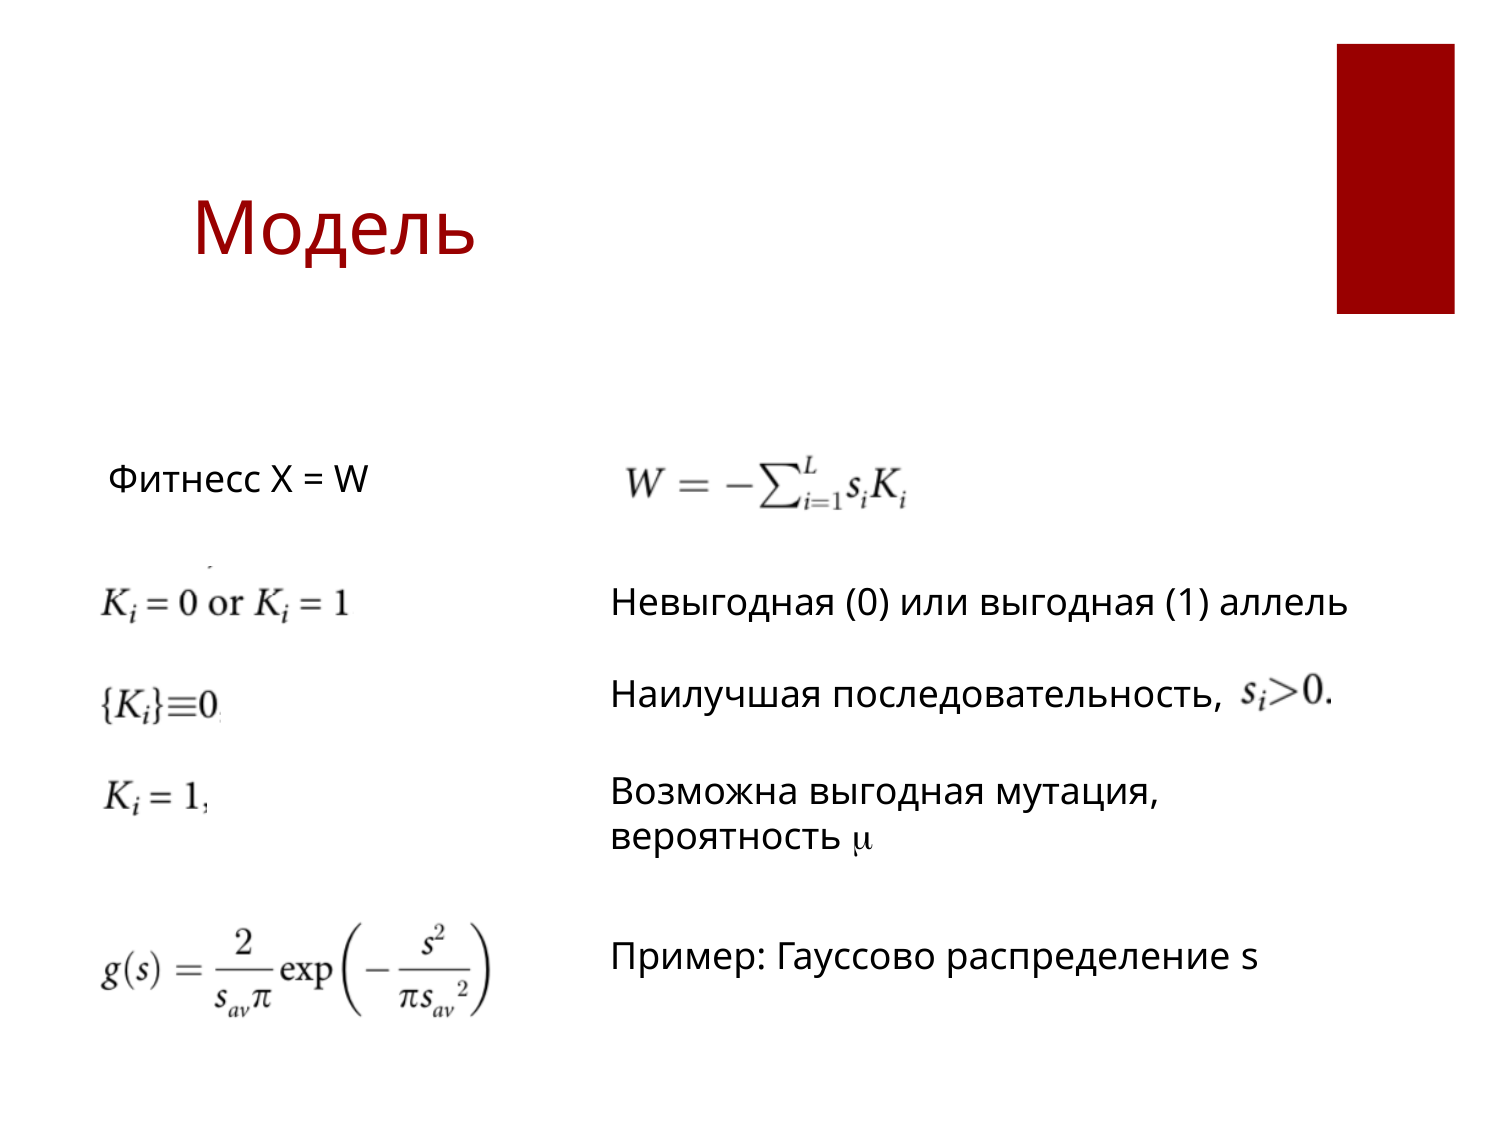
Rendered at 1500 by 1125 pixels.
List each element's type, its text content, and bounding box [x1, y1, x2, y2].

text_box Фитнесс X = W [93, 447, 394, 508]
picture [95, 756, 207, 821]
picture [1235, 658, 1332, 723]
text_box Наилучшая последовательность, [595, 662, 1235, 723]
picture [95, 566, 355, 631]
picture [95, 674, 221, 728]
text_box Возможна выгодная мутация, вероятность m [595, 759, 1259, 865]
title Модель [176, 89, 1392, 278]
text_box Невыгодная (0) или выгодная (1) аллель [595, 570, 1365, 631]
text_box Пример: Гауссово распределение s [595, 924, 1372, 985]
picture [594, 431, 962, 525]
picture [77, 892, 513, 1048]
